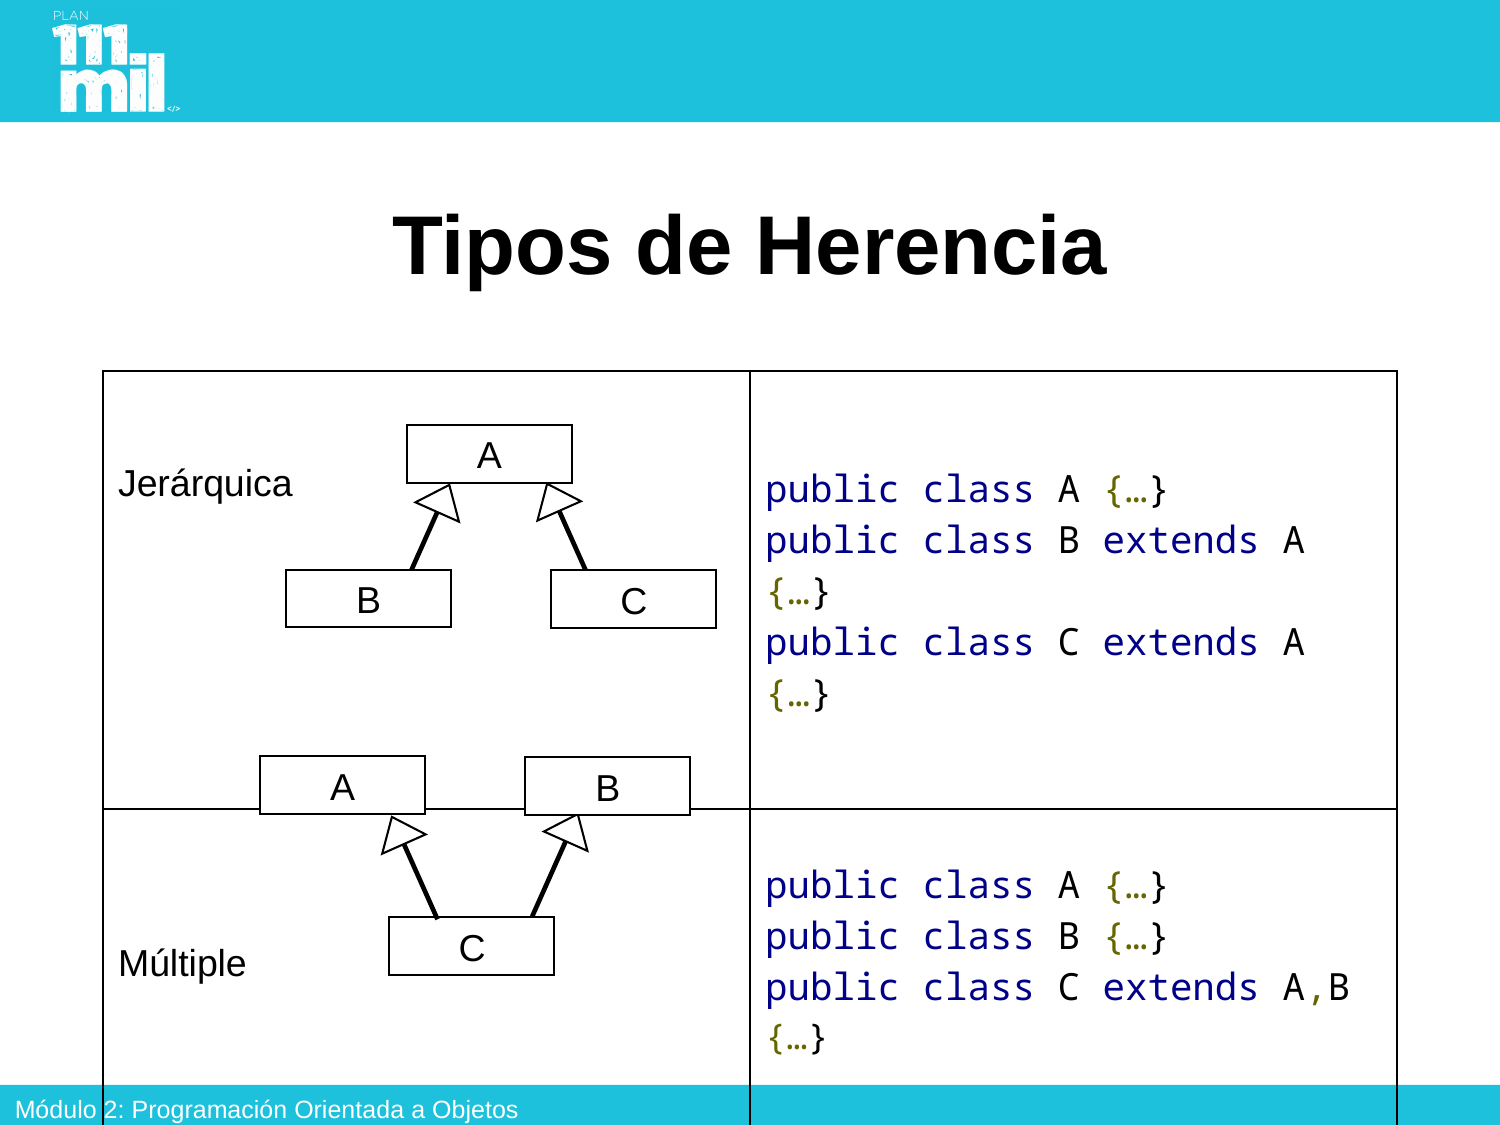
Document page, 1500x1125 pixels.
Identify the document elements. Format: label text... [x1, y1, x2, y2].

text_box C [388, 916, 555, 976]
table_cell public class A {…} public class B {…} public class C extends A,B {…} NO ESTÁ PERMITIDA EN JAVA! [751, 810, 1396, 1125]
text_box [546, 478, 594, 591]
footer Módulo 2: Programación Orientada a Objetos [0, 1078, 560, 1125]
text_box A [259, 755, 426, 815]
table_cell Múltiple [104, 810, 749, 1125]
text_box C [550, 569, 717, 629]
table_header public class A {…} public class B extends A {…} public class C extends A {…} [751, 372, 1396, 808]
text_box B [285, 569, 452, 628]
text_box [402, 479, 451, 593]
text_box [531, 809, 579, 922]
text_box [390, 811, 439, 925]
table_header Jerárquica [104, 372, 749, 808]
title Tipos de Herencia [103, 147, 1397, 348]
text_box A [406, 424, 573, 484]
text_box B [524, 756, 691, 816]
